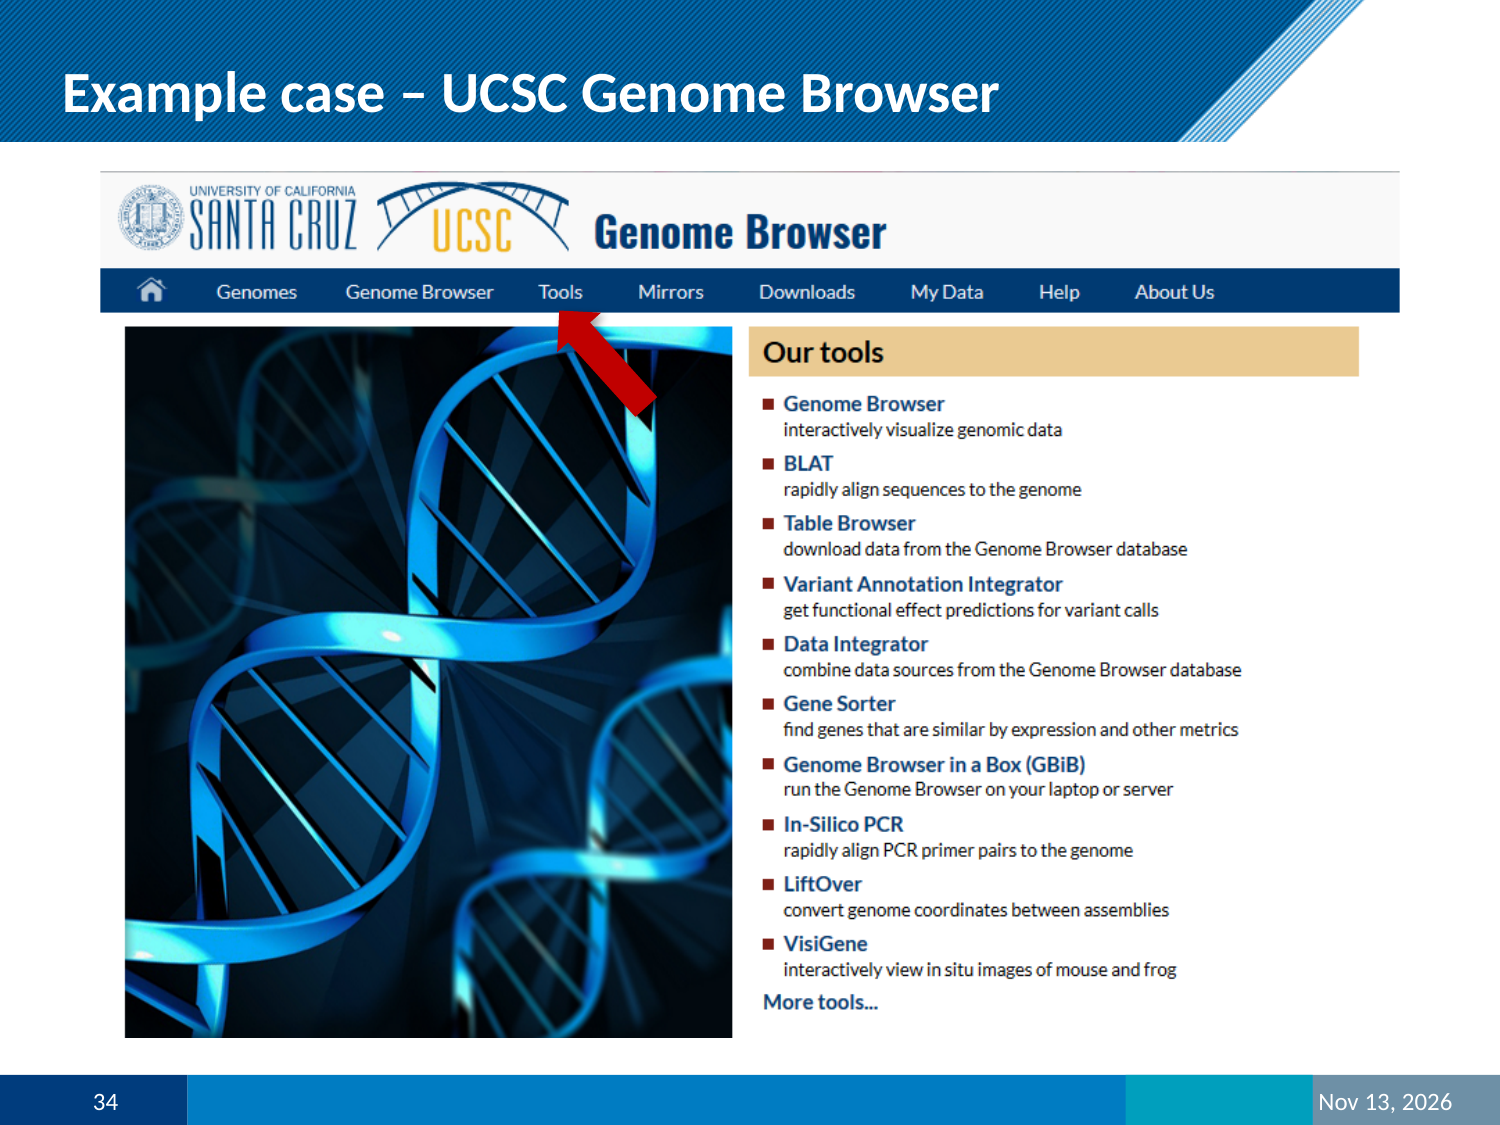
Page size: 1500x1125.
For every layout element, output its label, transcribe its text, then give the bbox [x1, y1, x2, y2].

slide_number 34 [92, 1074, 182, 1125]
text_box Example case – UCSC Genome Browser [62, 0, 1412, 138]
picture [100, 170, 1400, 1039]
slide_number 23-Oct-20 [1041, 1074, 1454, 1125]
